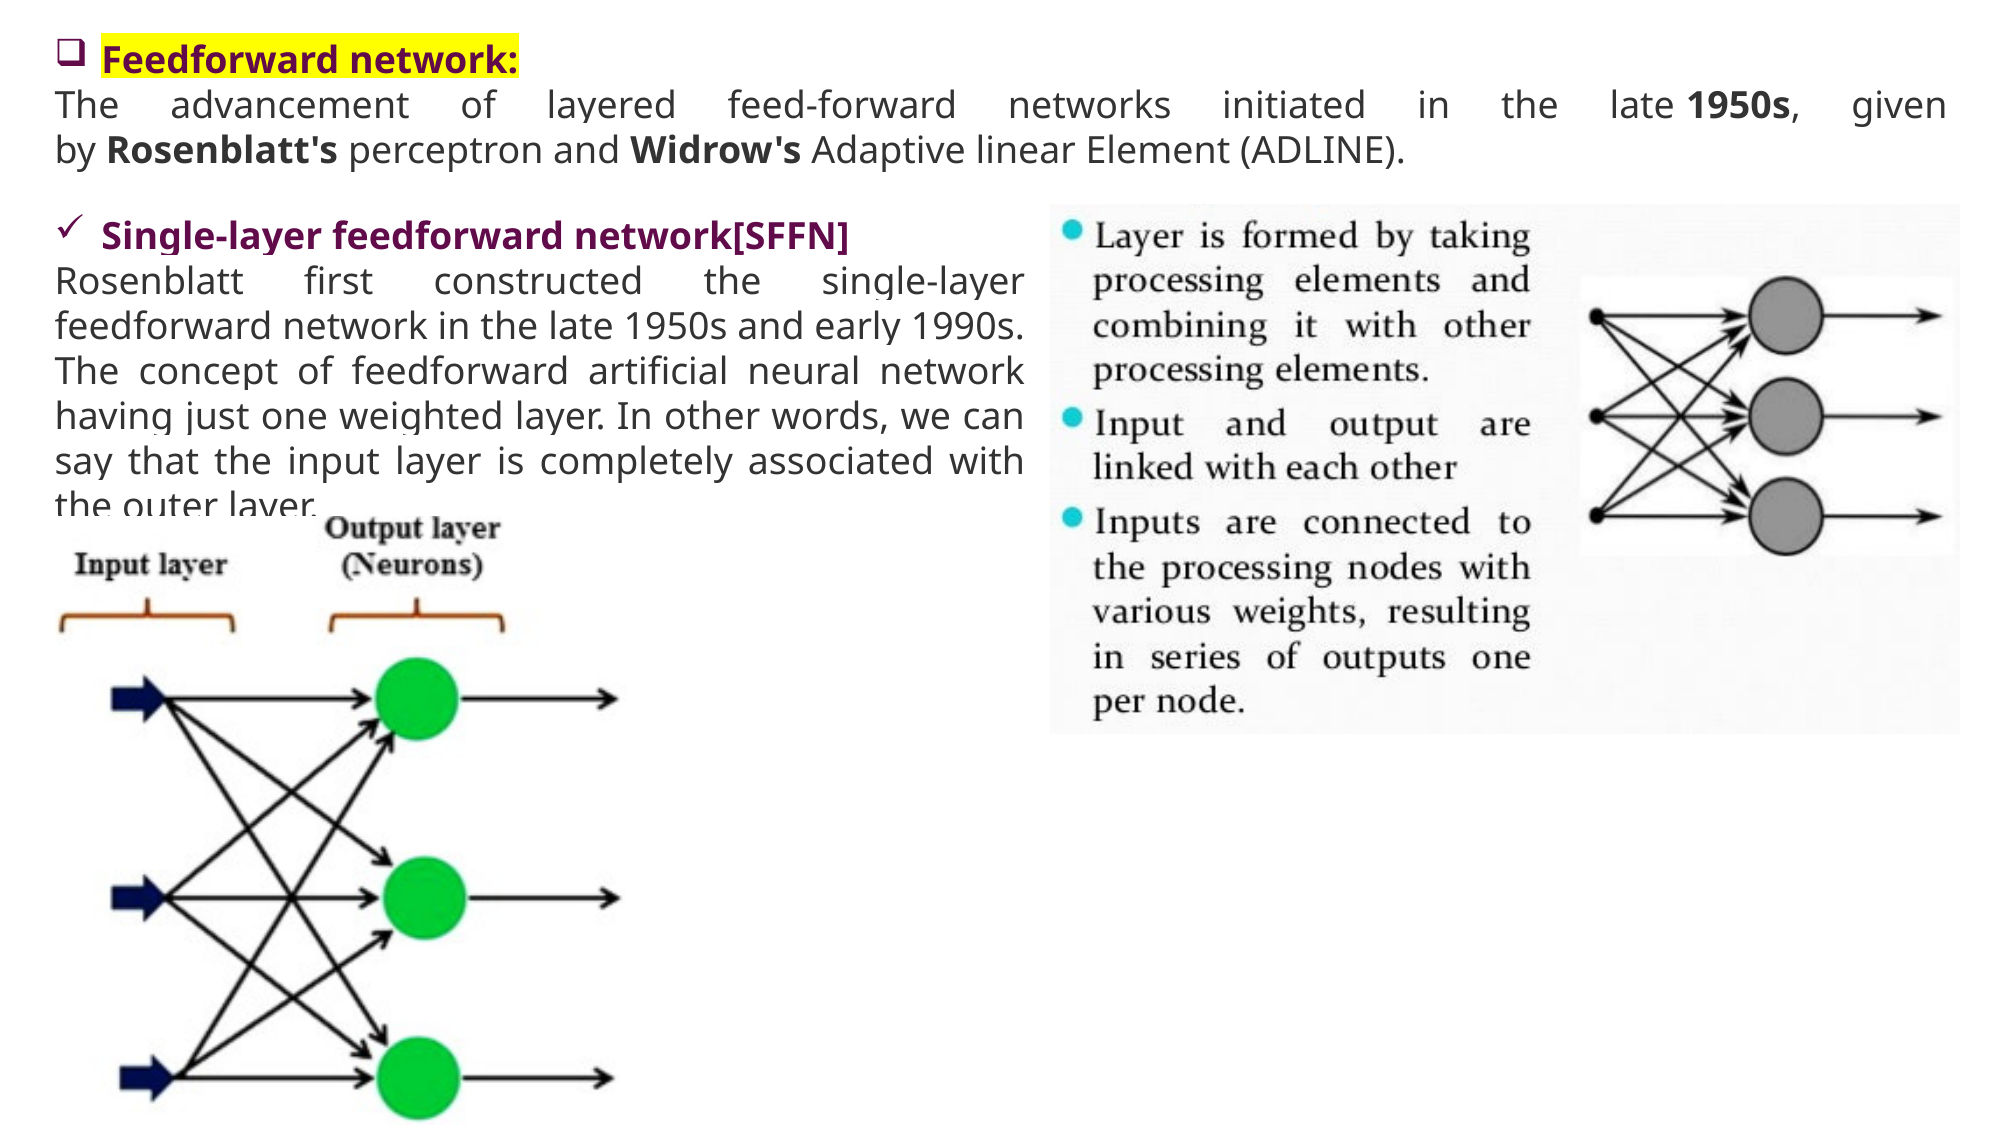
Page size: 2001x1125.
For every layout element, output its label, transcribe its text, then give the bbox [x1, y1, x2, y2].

picture [1049, 204, 1961, 734]
picture [55, 516, 627, 1125]
text_box Feedforward network: The advancement of layered feed-forward networks initiated in the late 1950s, given by Rosenblatt's perceptron and Widrow's Adaptive linear Element (ADLINE). [39, 28, 1963, 178]
text_box Single-layer feedforward network[SFFN] Rosenblatt first constructed the single-layer feedforward network in the late 1950s and early 1990s. The concept of feedforward artificial neural network having just one weighted layer. In other words, we can say that the input layer is completely associated with the outer layer. [39, 204, 1041, 535]
